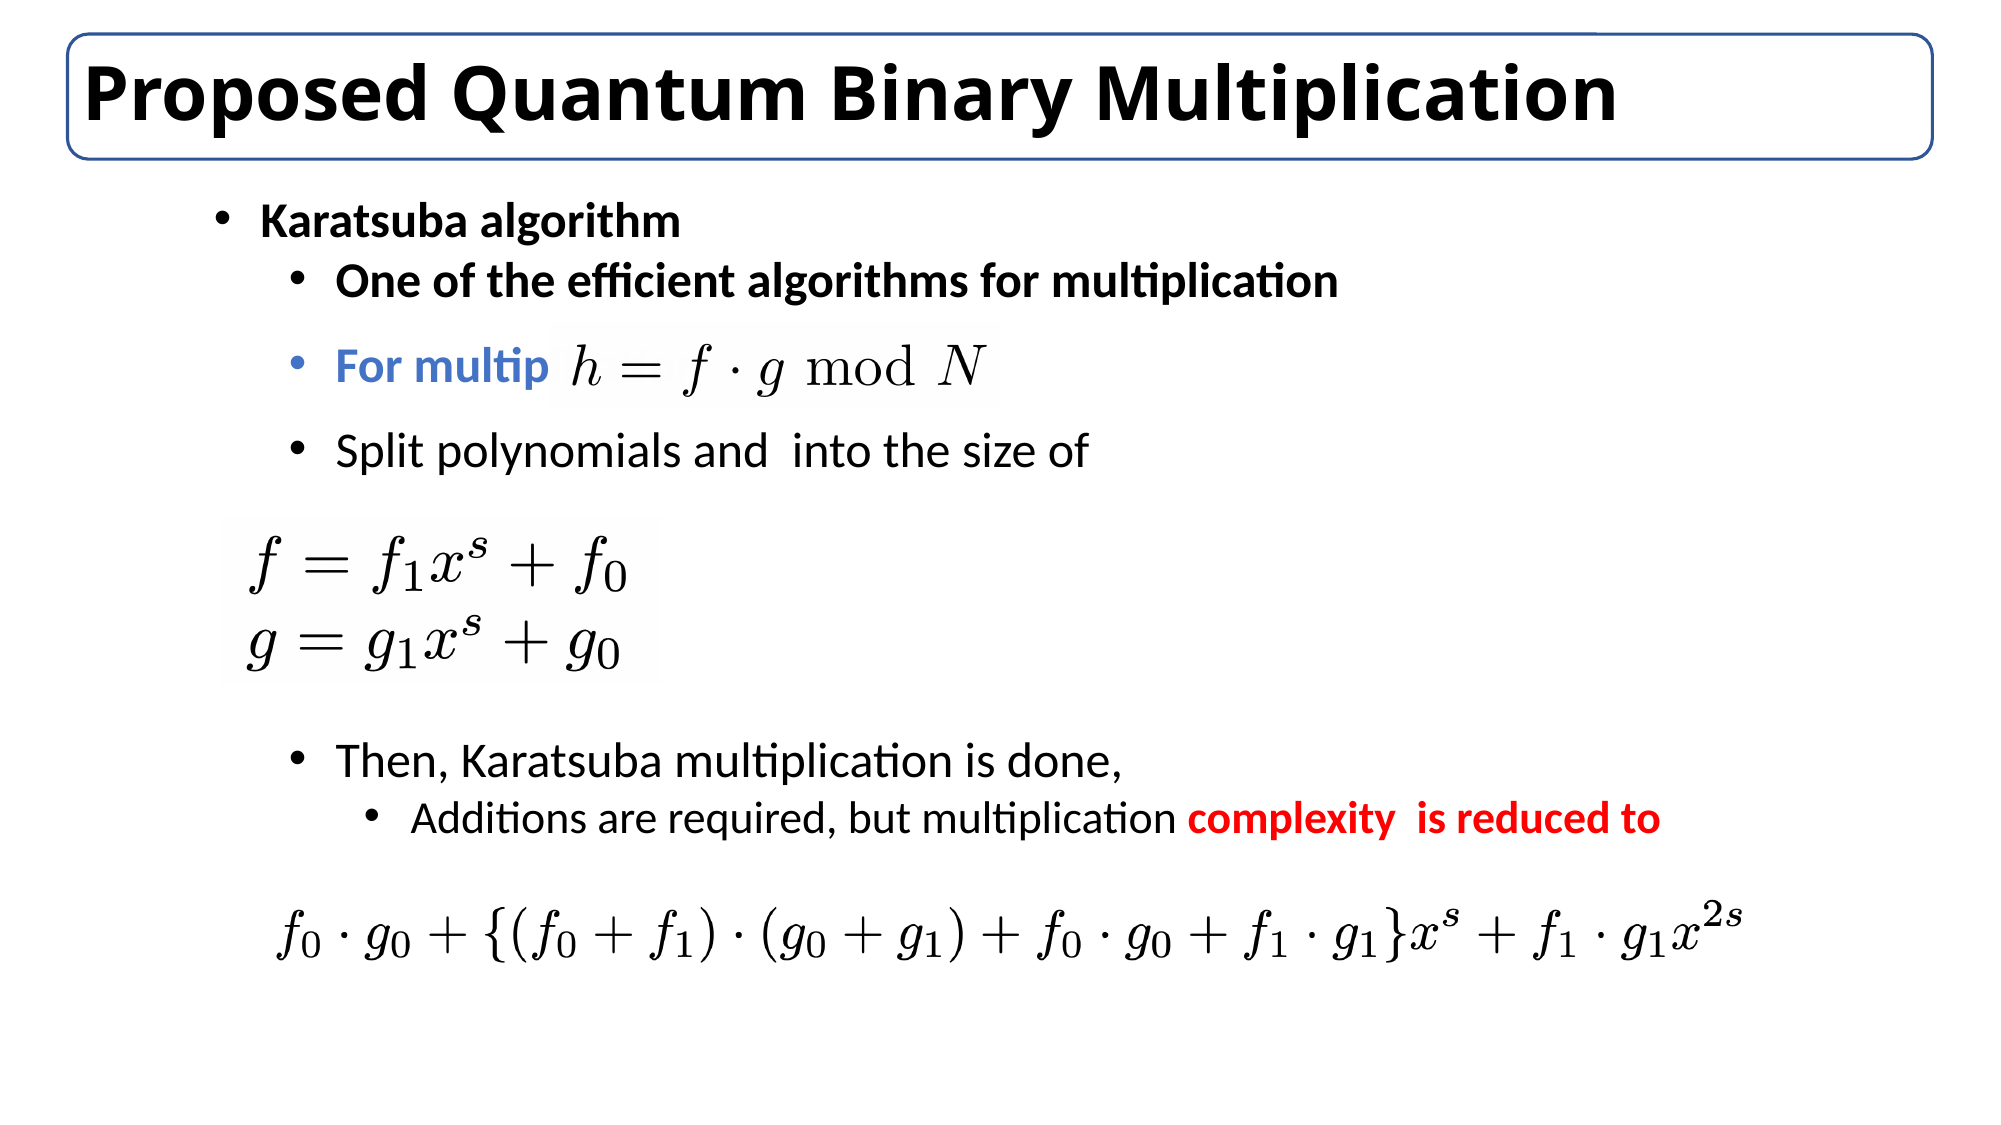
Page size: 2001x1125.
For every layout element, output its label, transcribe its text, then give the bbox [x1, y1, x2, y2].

picture [219, 517, 661, 685]
title Proposed Quantum Binary Multiplication [67, 34, 1933, 160]
picture [550, 322, 1000, 407]
picture [248, 890, 1752, 971]
